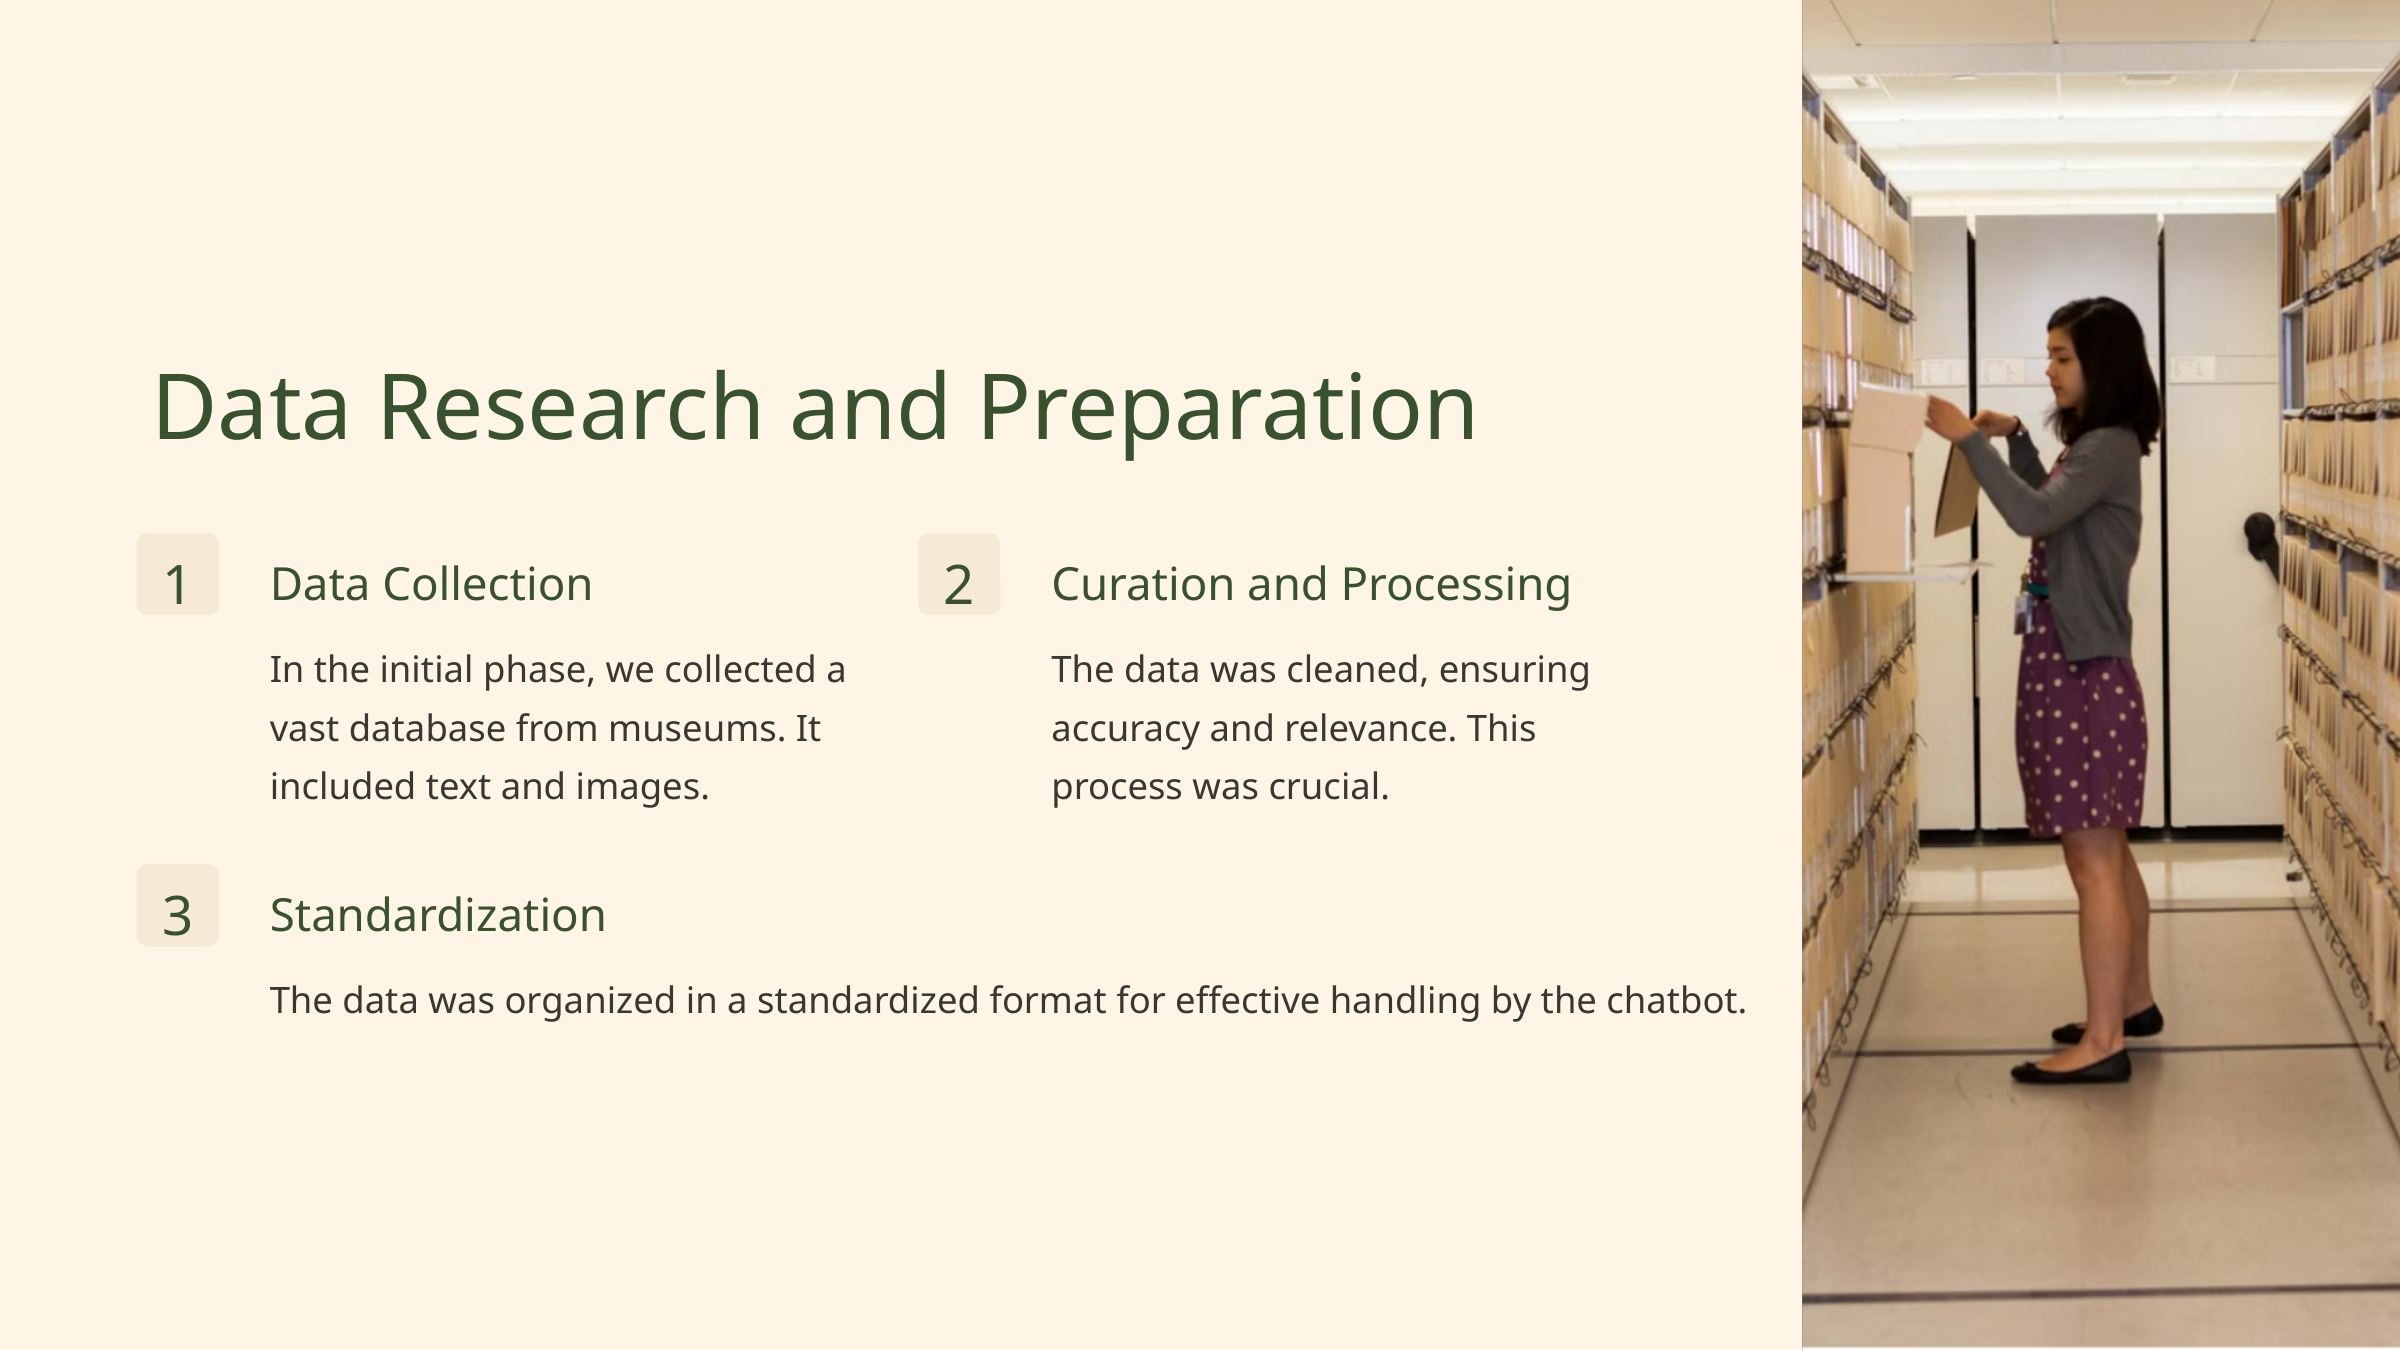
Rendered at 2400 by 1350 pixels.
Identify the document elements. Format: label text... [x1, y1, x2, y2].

text_box 2 [944, 539, 974, 609]
picture [1801, 0, 2400, 1350]
text_box The data was organized in a standardized format for effective handling by the chatbot. [255, 955, 1664, 1014]
text_box [918, 533, 1001, 616]
text_box [136, 533, 219, 616]
text_box Curation and Processing [1036, 545, 1556, 603]
text_box [0, 0, 1801, 1350]
text_box Data Research and Preparation [136, 336, 1448, 450]
text_box Data Collection [255, 545, 711, 603]
text_box Standardization [255, 876, 711, 934]
text_box [136, 864, 219, 947]
text_box The data was cleaned, ensuring accuracy and relevance. This process was crucial. [1036, 624, 1664, 741]
text_box 3 [162, 871, 193, 940]
text_box In the initial phase, we collected a vast database from museums. It included text and images. [255, 624, 882, 800]
text_box 1 [167, 539, 188, 609]
